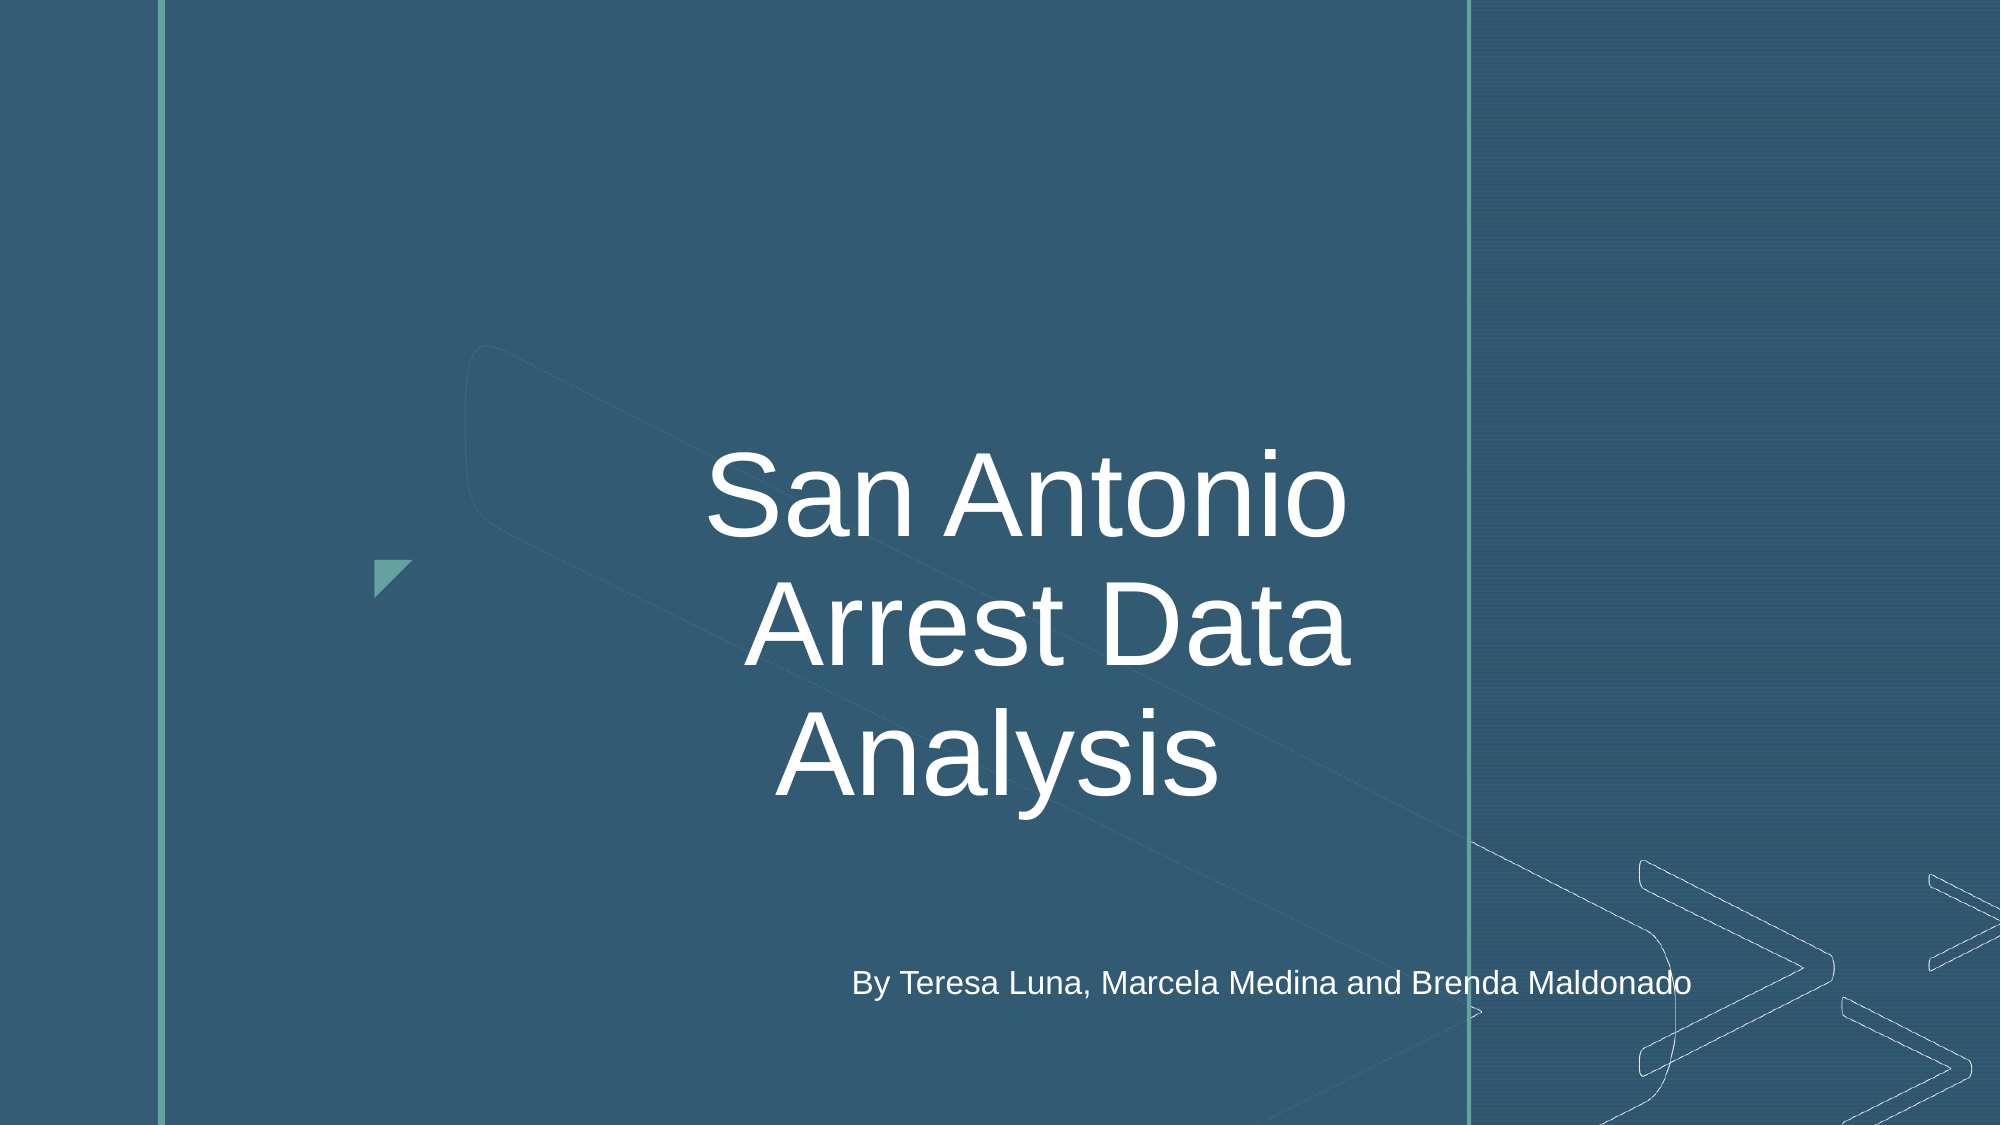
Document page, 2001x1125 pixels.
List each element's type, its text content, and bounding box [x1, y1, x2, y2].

subtitle By Teresa Luna, Marcela Medina and Brenda Maldonado [208, 873, 1709, 1009]
picture [1472, 0, 2000, 1125]
title San Antonio Arrest Data Analysis [423, 424, 1367, 832]
